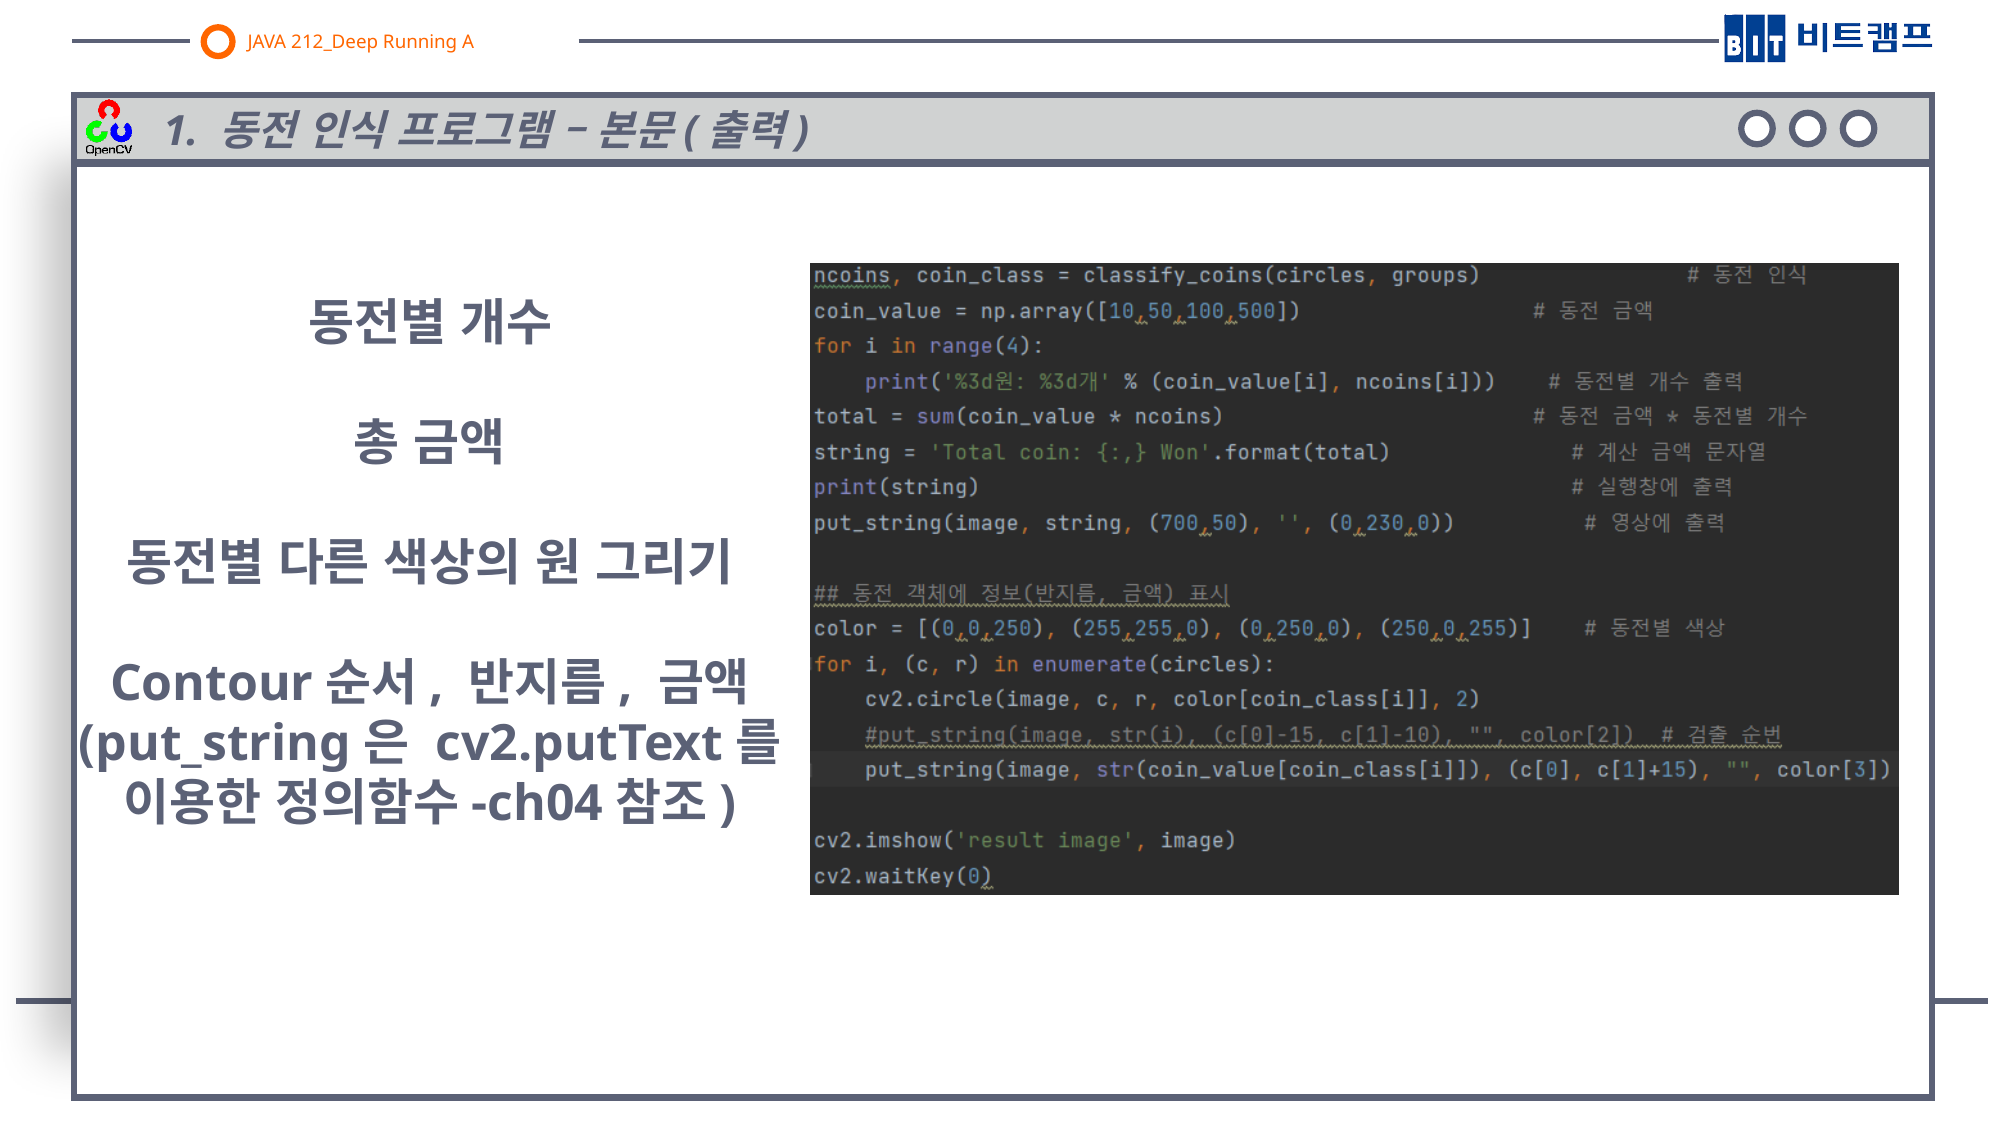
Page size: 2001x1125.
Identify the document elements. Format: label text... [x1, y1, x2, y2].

text_box 1. 동전 인식 프로그램 – 본문(출력) [73, 94, 1933, 163]
text_box [1841, 111, 1876, 146]
text_box 동전별 개수 총 금액 동전별 다른 색상의 원 그리기 Contour순서, 반지름, 금액 (put_string은 cv2.putText를 이용한 정의함수-ch04참조) [33, 283, 810, 838]
text_box [73, 163, 1933, 1001]
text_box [203, 23, 768, 60]
picture [1714, 0, 1933, 70]
picture [810, 263, 1899, 895]
text_box [1790, 111, 1825, 146]
picture [85, 99, 132, 156]
text_box [1740, 111, 1774, 146]
text_box [73, 1002, 1933, 1099]
